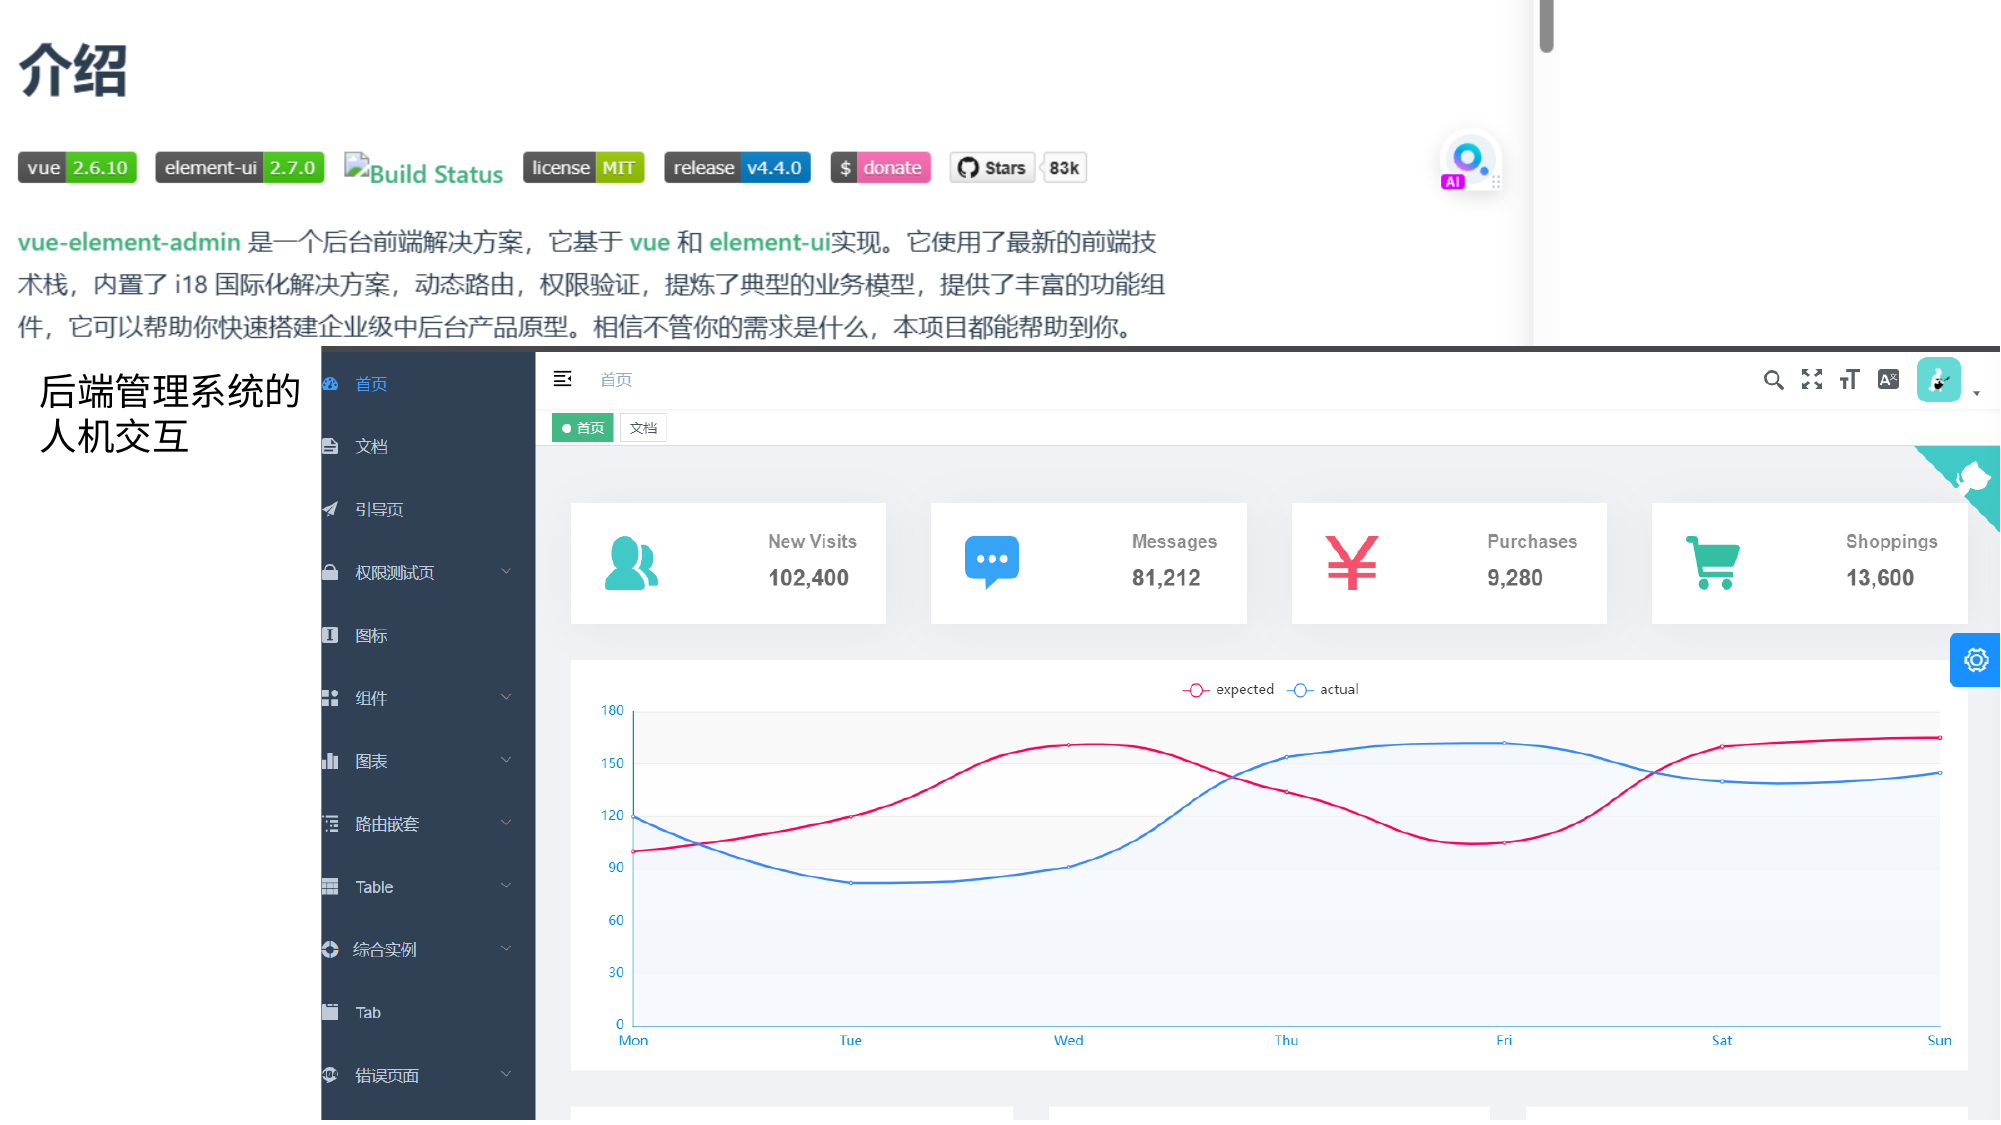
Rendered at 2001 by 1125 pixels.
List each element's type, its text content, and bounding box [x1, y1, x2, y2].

picture [0, 0, 2000, 1120]
text_box 后端管理系统的 人机交互 [24, 361, 321, 466]
